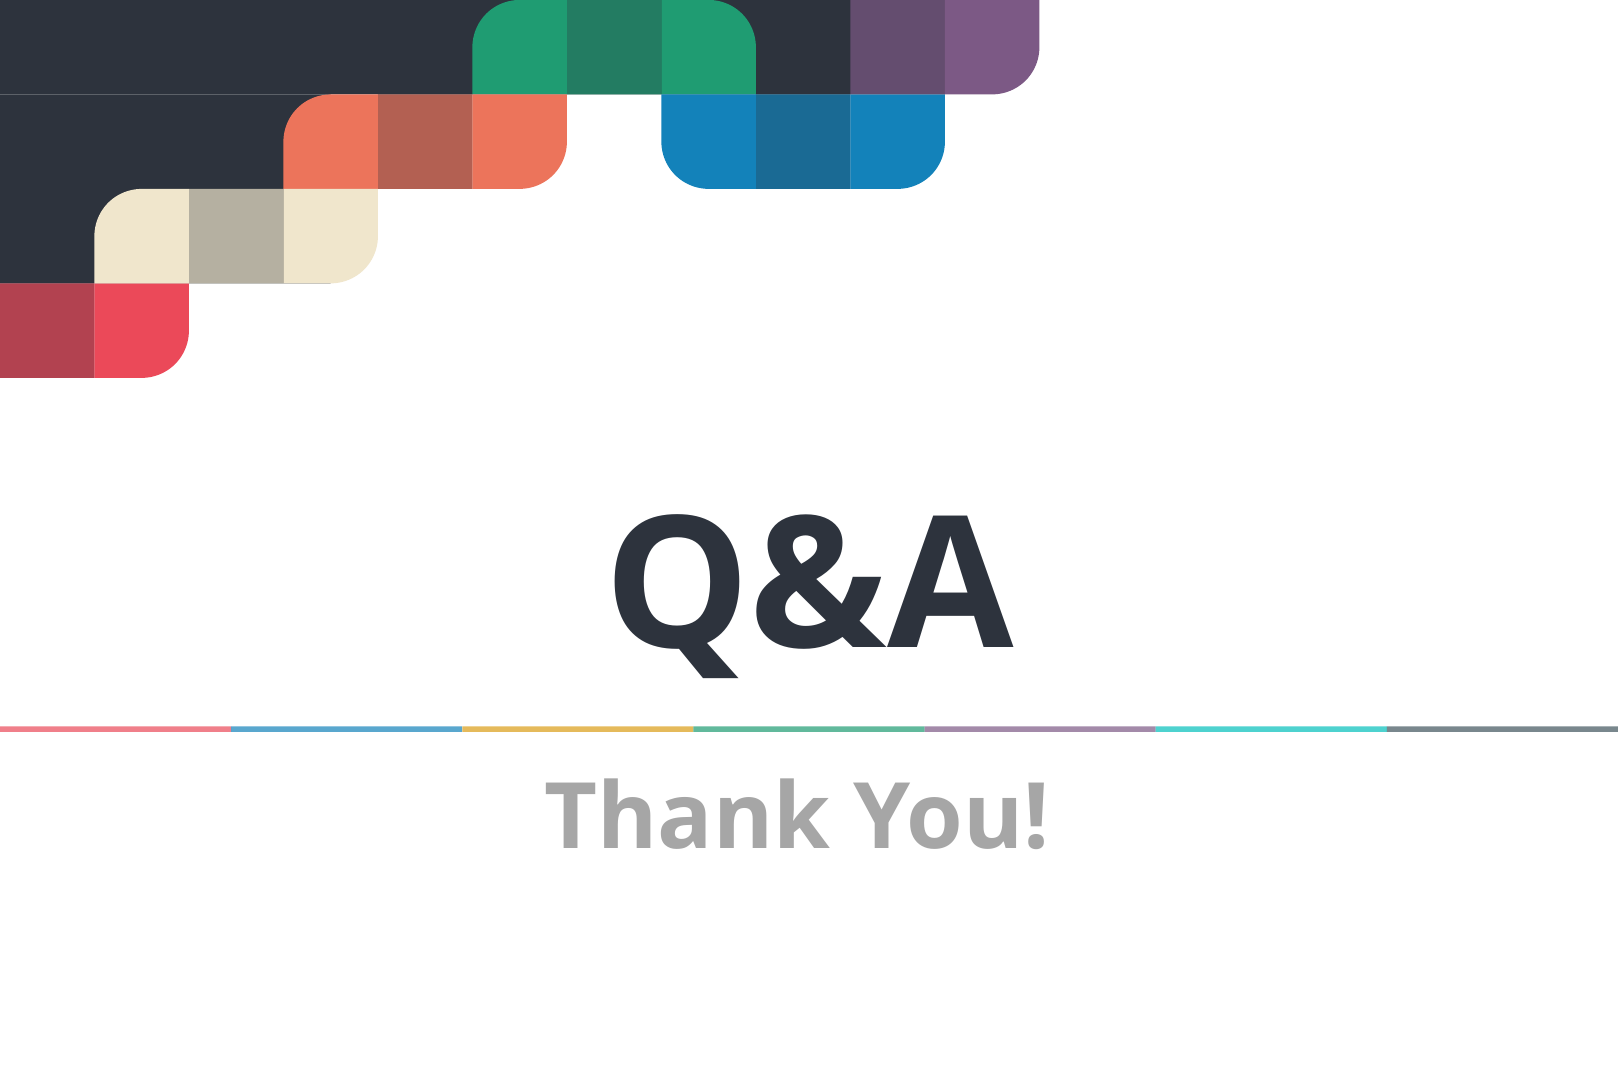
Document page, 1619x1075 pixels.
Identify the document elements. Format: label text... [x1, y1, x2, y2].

subtitle Thank You! [29, 747, 1589, 963]
title Q&A [29, 436, 1589, 668]
